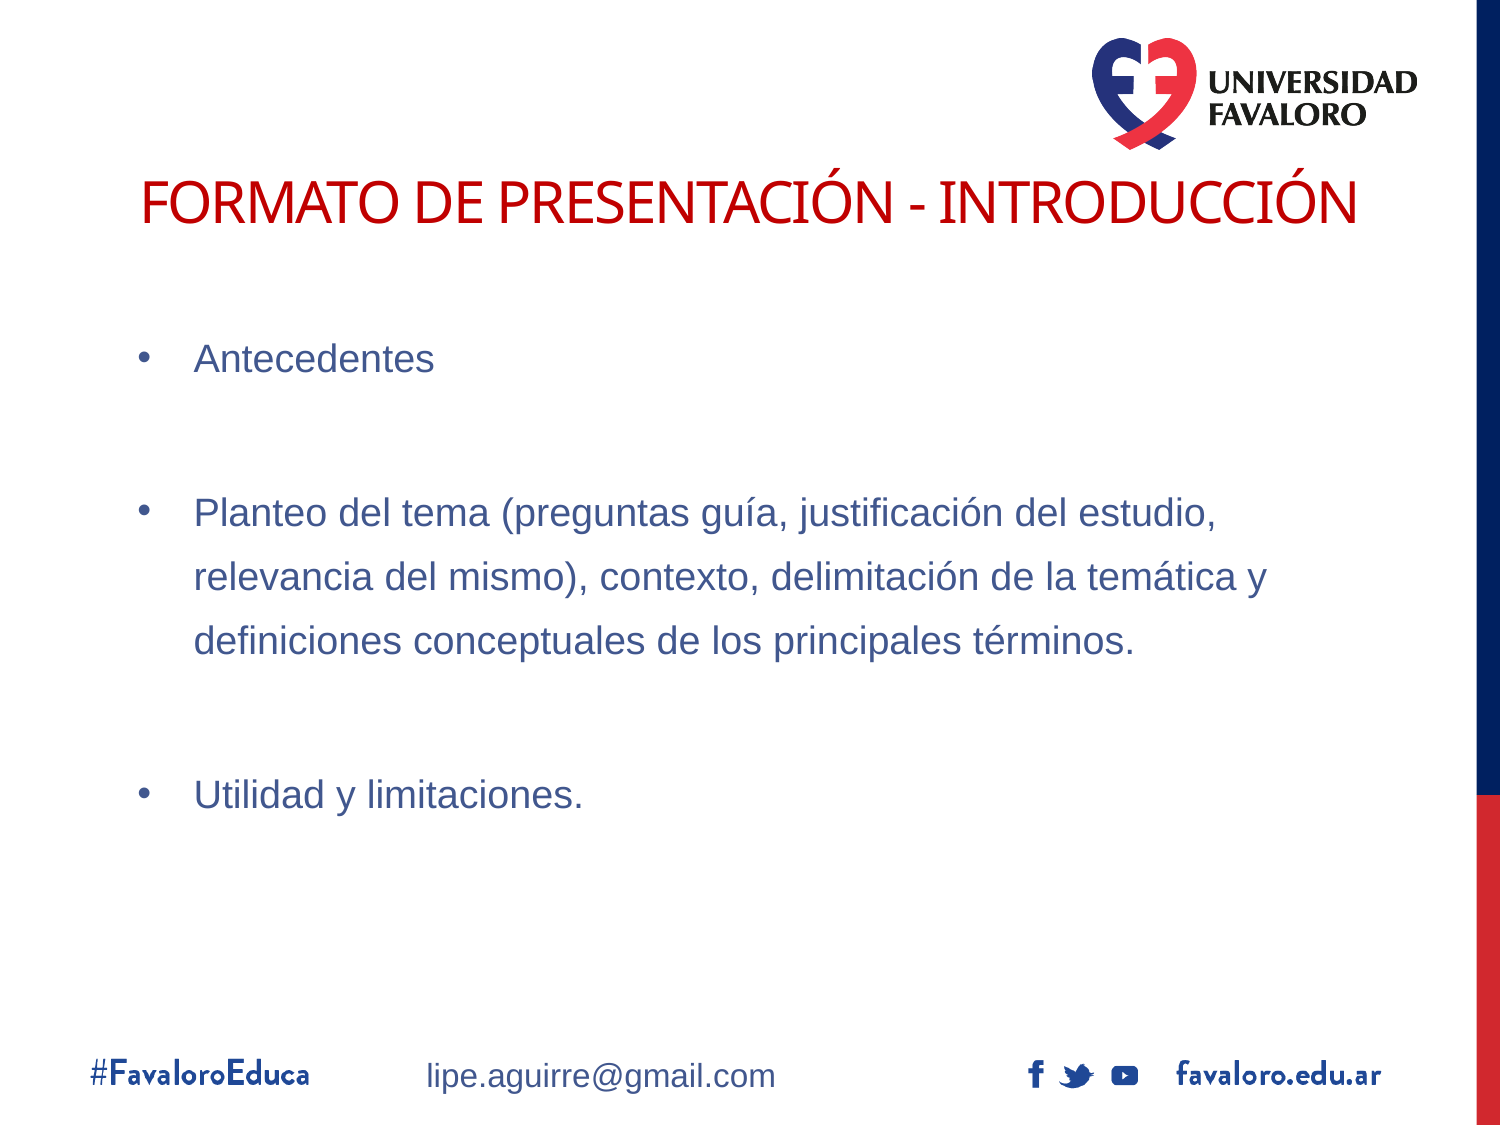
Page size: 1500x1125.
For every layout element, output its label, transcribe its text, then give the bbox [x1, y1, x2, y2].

picture [1014, 1041, 1388, 1100]
text_box lipe.aguirre@gmail.com [418, 1046, 785, 1102]
title Formato de Presentación - Introducción [111, 129, 1388, 271]
subtitle Antecedentes Planteo del tema (preguntas guía, justificación del estudio, relevancia del mismo), contexto, delimitación de la temática y definiciones conceptuales de los principales términos. Utilidad y limitaciones. [129, 247, 1307, 1021]
picture [1092, 38, 1417, 150]
picture [76, 1035, 322, 1106]
